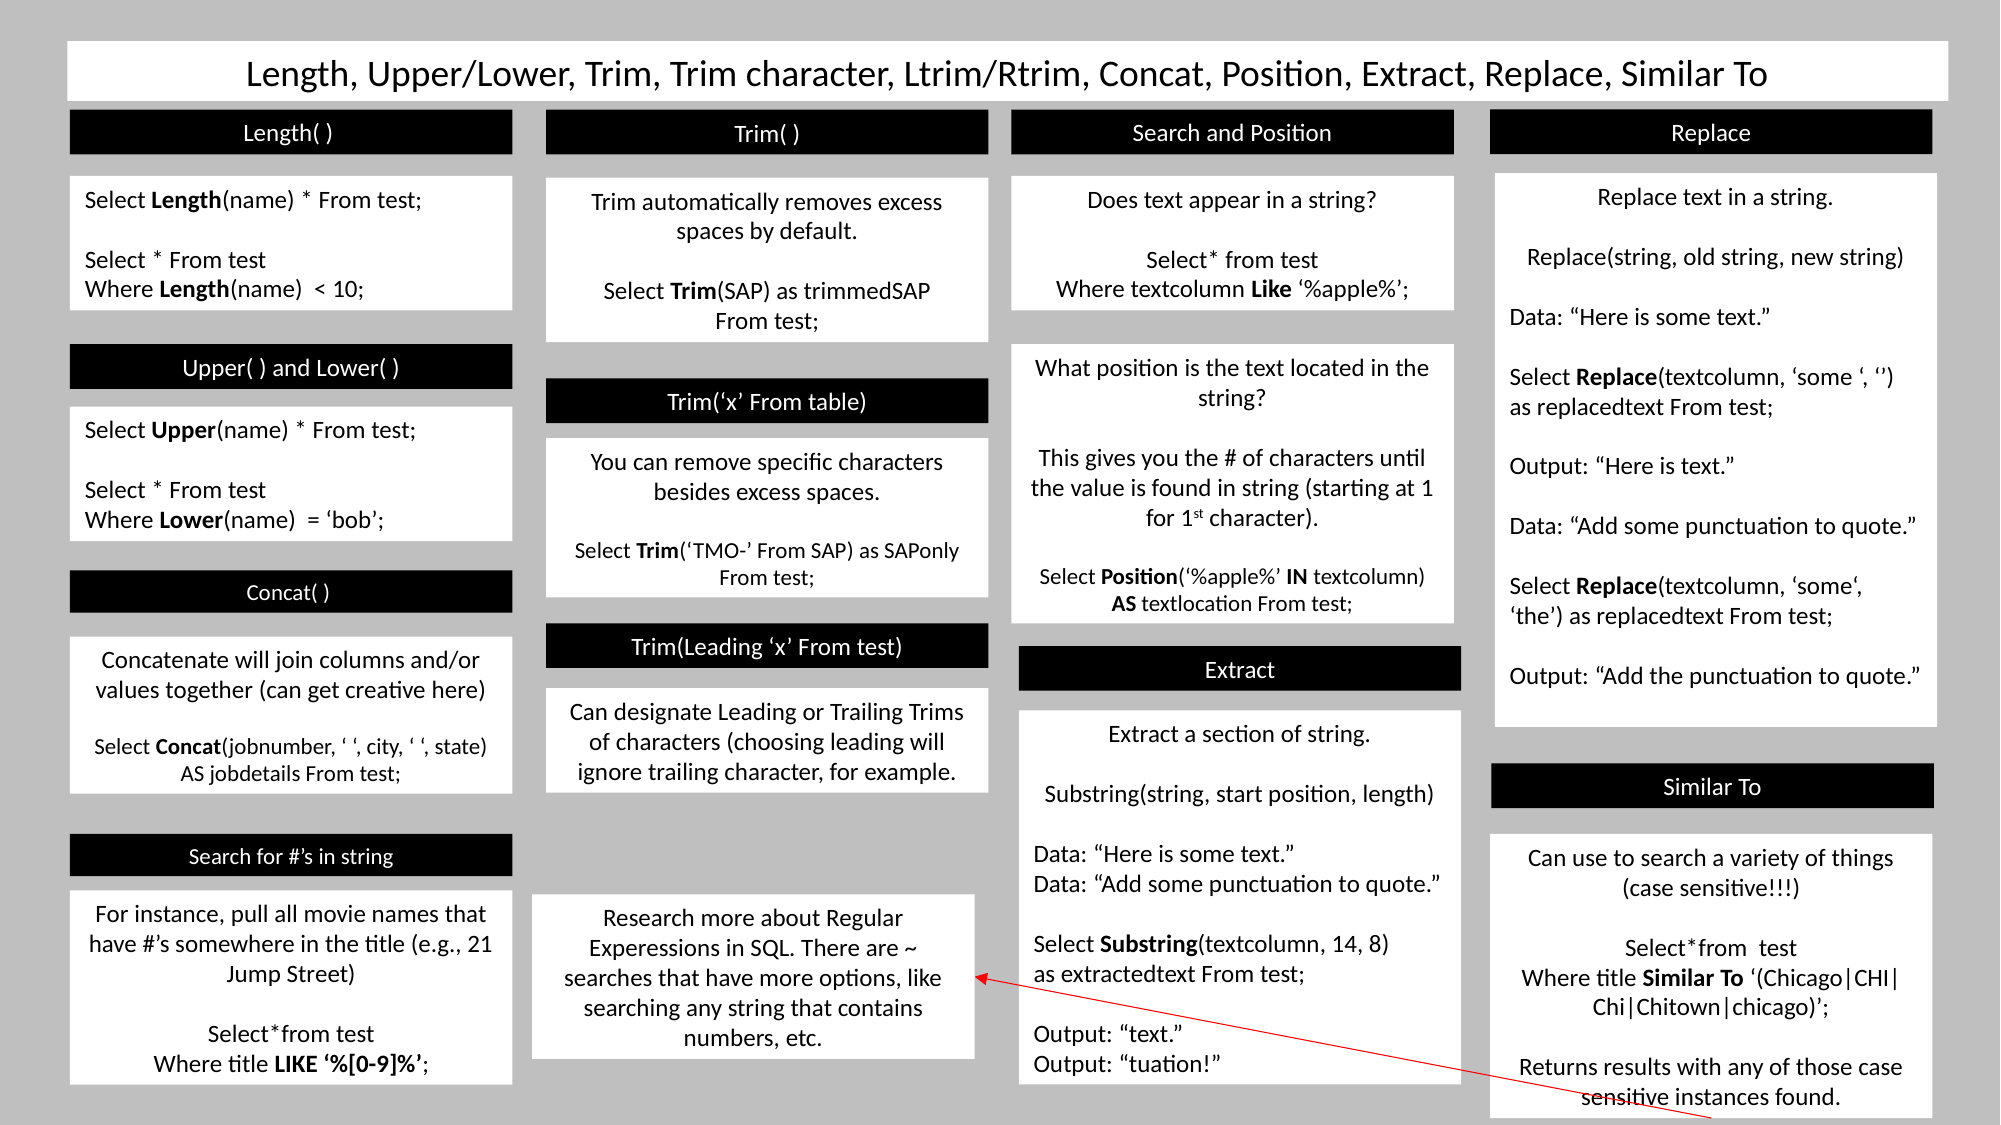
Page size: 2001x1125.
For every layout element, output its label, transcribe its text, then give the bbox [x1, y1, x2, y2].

text_box Replace text in a string. Replace(string, old string, new string) Data: “Here is some text.” Select Replace(textcolumn, ‘some ‘, ‘’) as replacedtext From test; Output: “Here is text.” Data: “Add some punctuation to quote.” Select Replace(textcolumn, ‘some‘, ‘the’) as replacedtext From test; Output: “Add the punctuation to quote.” [1494, 173, 1938, 727]
text_box Upper( ) and Lower( ) [69, 344, 513, 389]
text_box Length( ) [69, 109, 513, 155]
text_box Does text appear in a string? Select* from test Where textcolumn Like ‘%apple%’; [1011, 175, 1454, 311]
text_box Trim(‘x’ From table) [546, 378, 989, 424]
text_box Concat( ) [69, 570, 513, 613]
text_box Trim automatically removes excess spaces by default. Select Trim(SAP) as trimmedSAP From test; [546, 177, 989, 343]
text_box Can designate Leading or Trailing Trims of characters (choosing leading will ignore trailing character, for example. [546, 688, 989, 793]
text_box Search for #’s in string [69, 833, 513, 877]
text_box Similar To [1491, 763, 1934, 809]
text_box Trim( ) [546, 109, 989, 155]
text_box Search and Position [1011, 109, 1454, 155]
text_box Select Length(name) * From test; Select * From test Where Length(name) < 10; [69, 175, 513, 311]
text_box Select Upper(name) * From test; Select * From test Where Lower(name) = ‘bob’; [69, 406, 513, 542]
text_box Concatenate will join columns and/or values together (can get creative here) Select Concat(jobnumber, ‘ ‘, city, ‘ ‘, state) AS jobdetails From test; [69, 636, 513, 794]
text_box Research more about Regular Experessions in SQL. There are ~ searches that have more options, like searching any string that contains numbers, etc. [532, 894, 975, 1059]
text_box Extract [1018, 646, 1462, 691]
text_box For instance, pull all movie names that have #’s somewhere in the title (e.g., 21 Jump Street) Select*from test Where title LIKE ‘%[0-9]%’; [69, 890, 513, 1085]
text_box Extract a section of string. Substring(string, start position, length) Data: “Here is some text.” Data: “Add some punctuation to quote.” Select Substring(textcolumn, 14, 8) as extractedtext From test; Output: “text.” Output: “tuation!” [1018, 710, 1462, 977]
text_box Can use to search a variety of things (case sensitive!!!) Select*from test Where title Similar To ‘(Chicago|CHI|Chi|Chitown|chicago)’; Returns results with any of those case sensitive instances found. [1490, 833, 1933, 1119]
text_box Length, Upper/Lower, Trim, Trim character, Ltrim/Rtrim, Concat, Position, Extract, Replace, Similar To [67, 41, 1949, 101]
text_box You can remove specific characters besides excess spaces. Select Trim(‘TMO-’ From SAP) as SAPonly From test; [546, 438, 989, 598]
text_box Replace [1490, 109, 1933, 155]
text_box Trim(Leading ‘x’ From test) [546, 623, 989, 668]
text_box What position is the text located in the string? This gives you the # of characters until the value is found in string (starting at 1 for 1st character). Select Position(‘%apple%’ IN textcolumn) AS textlocation From test; [1011, 344, 1454, 624]
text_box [974, 977, 1712, 1122]
